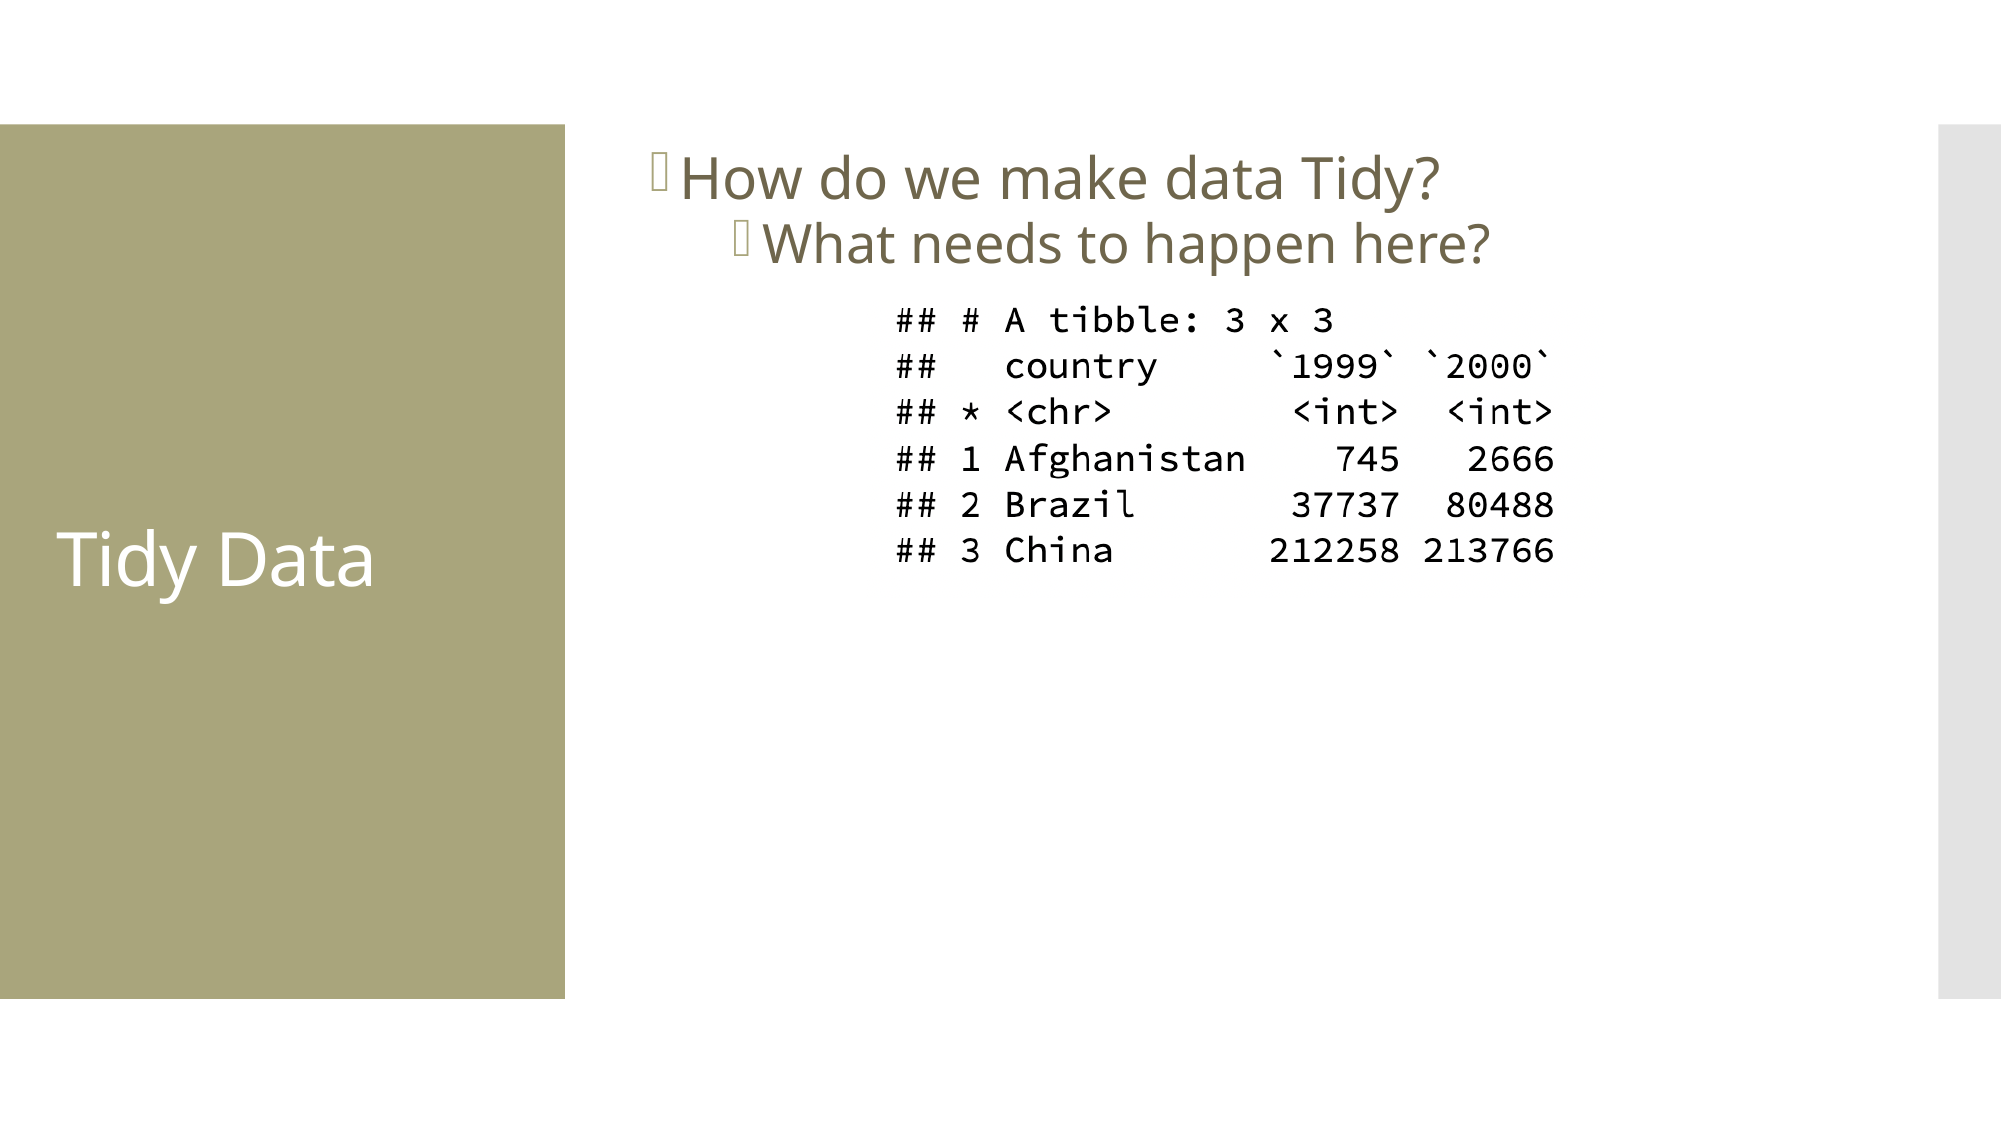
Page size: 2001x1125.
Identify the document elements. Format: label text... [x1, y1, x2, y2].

list How do we make data Tidy? What needs to happen here? [634, 141, 1835, 982]
title Tidy Data [41, 184, 525, 940]
picture [865, 299, 1604, 598]
